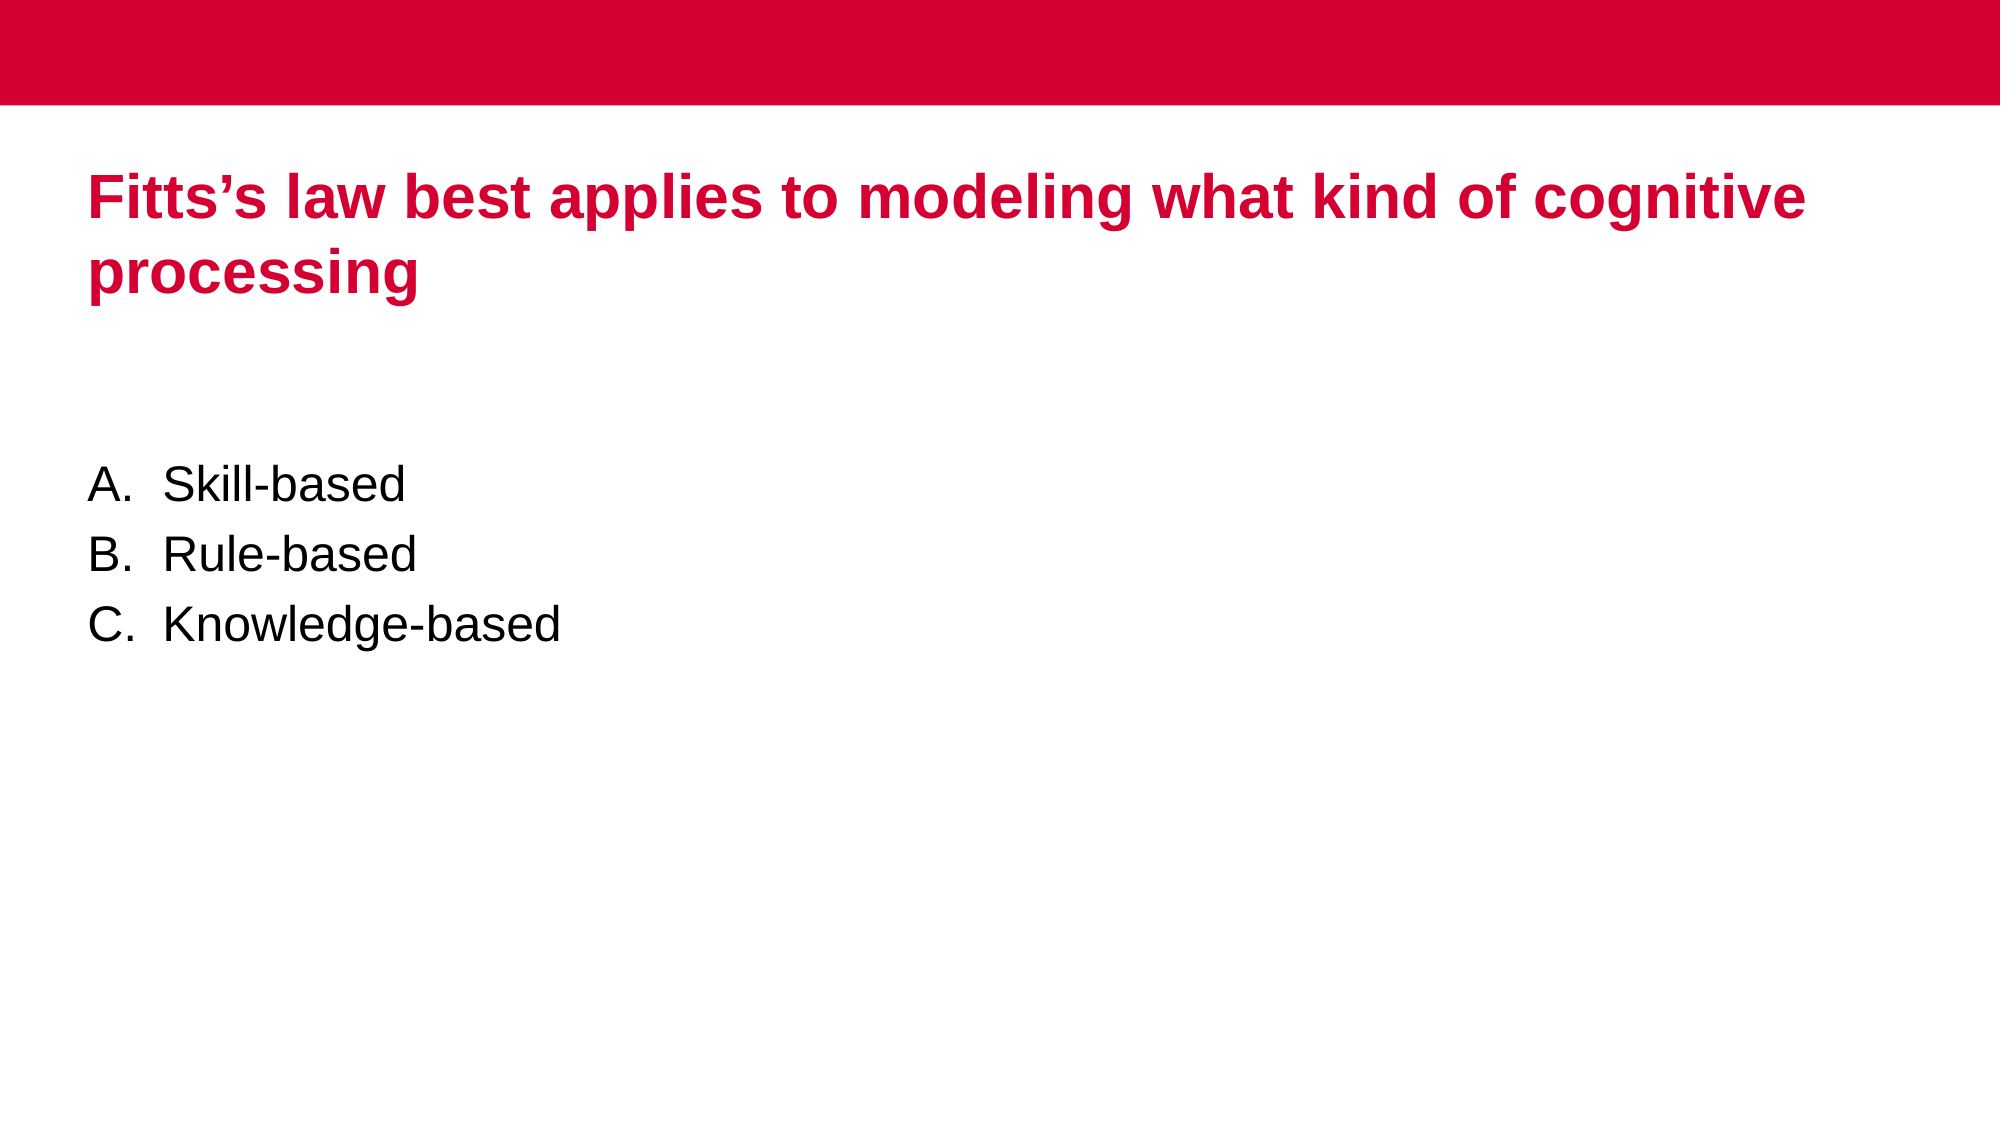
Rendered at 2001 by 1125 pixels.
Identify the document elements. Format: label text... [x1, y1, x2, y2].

list Skill-based Rule-based Knowledge-based [72, 444, 1930, 1012]
title Fitts’s law best applies to modeling what kind of cognitive processing [72, 148, 1930, 362]
